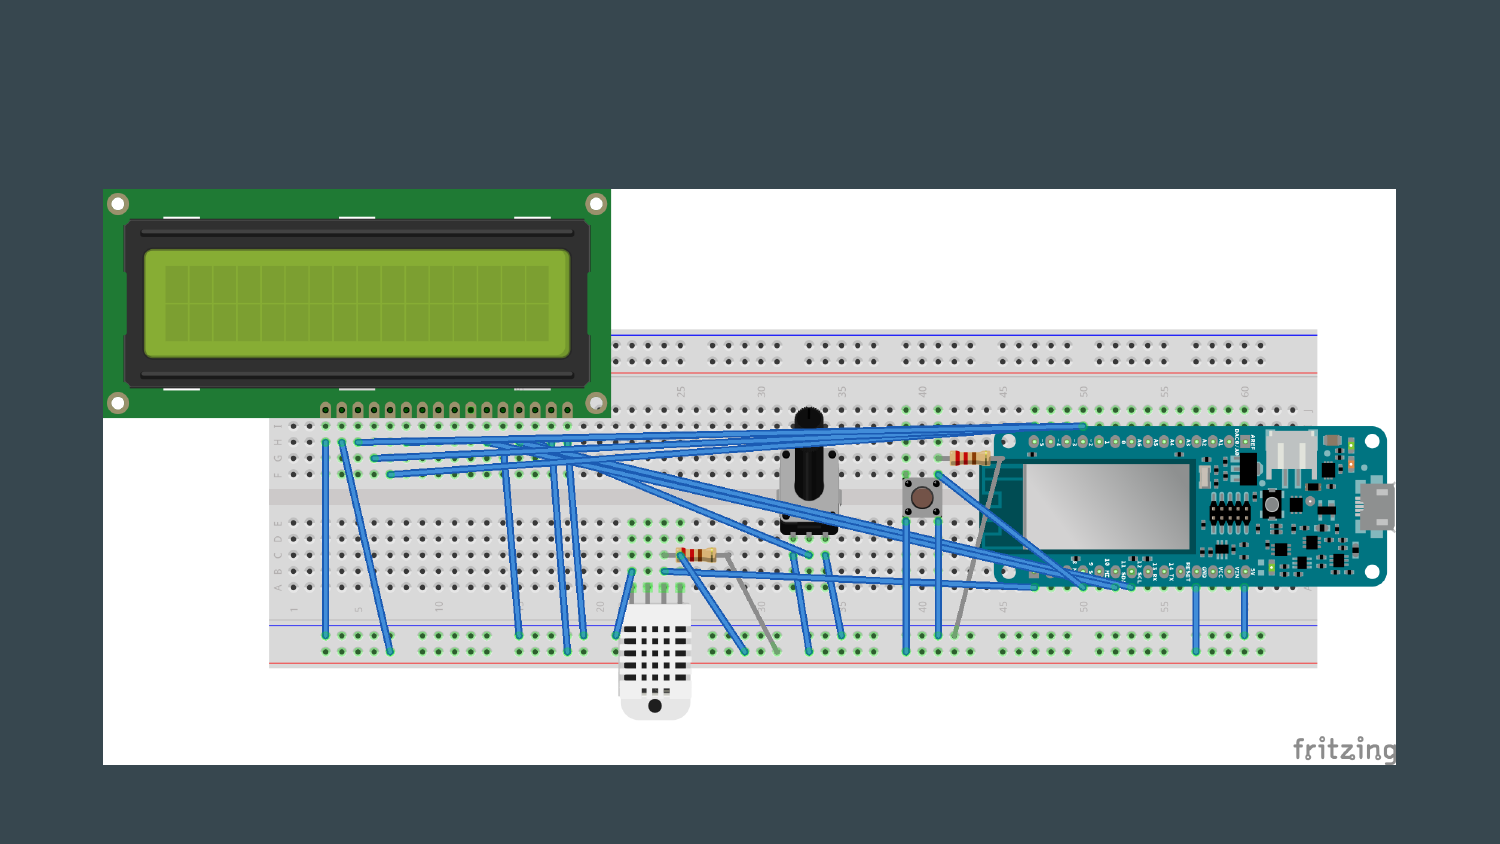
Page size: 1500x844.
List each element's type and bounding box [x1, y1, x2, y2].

picture [103, 189, 1397, 765]
